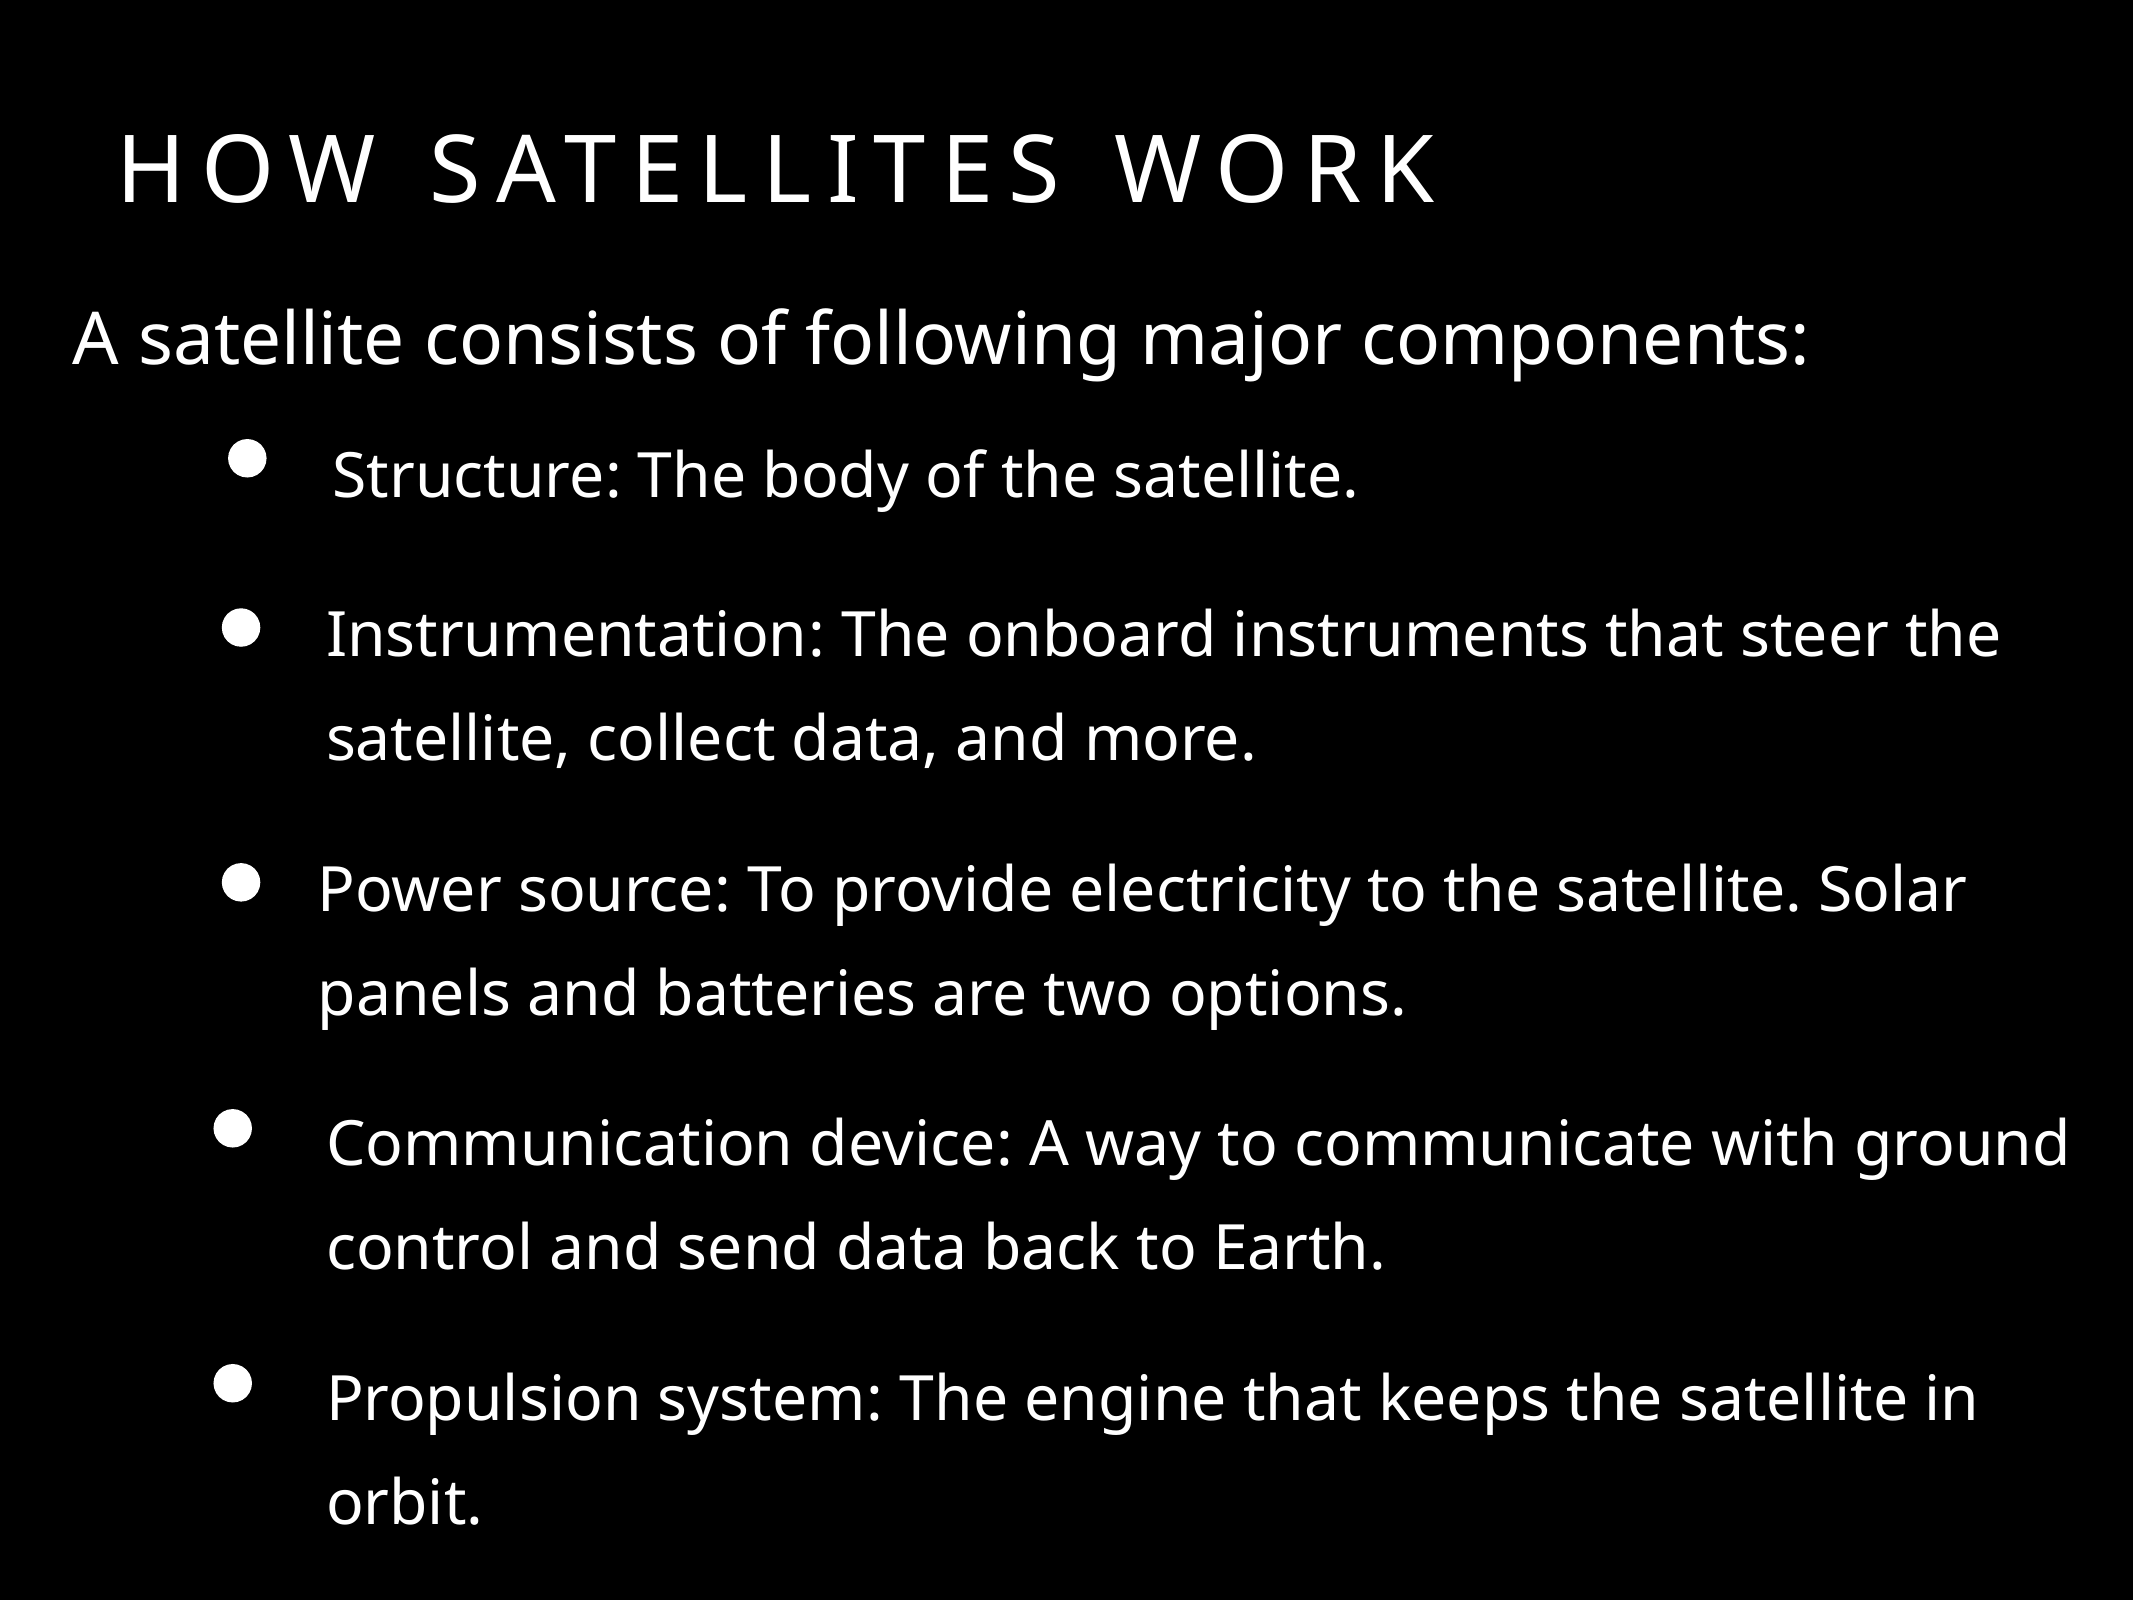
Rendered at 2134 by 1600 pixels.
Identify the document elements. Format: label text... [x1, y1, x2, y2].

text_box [213, 1339, 2088, 1528]
title How Satellites Work [107, 99, 2026, 334]
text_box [221, 829, 2080, 1018]
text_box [227, 407, 1357, 510]
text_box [213, 1084, 2088, 1273]
text_box A satellite consists of following major components: [64, 254, 1820, 388]
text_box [221, 574, 2088, 763]
